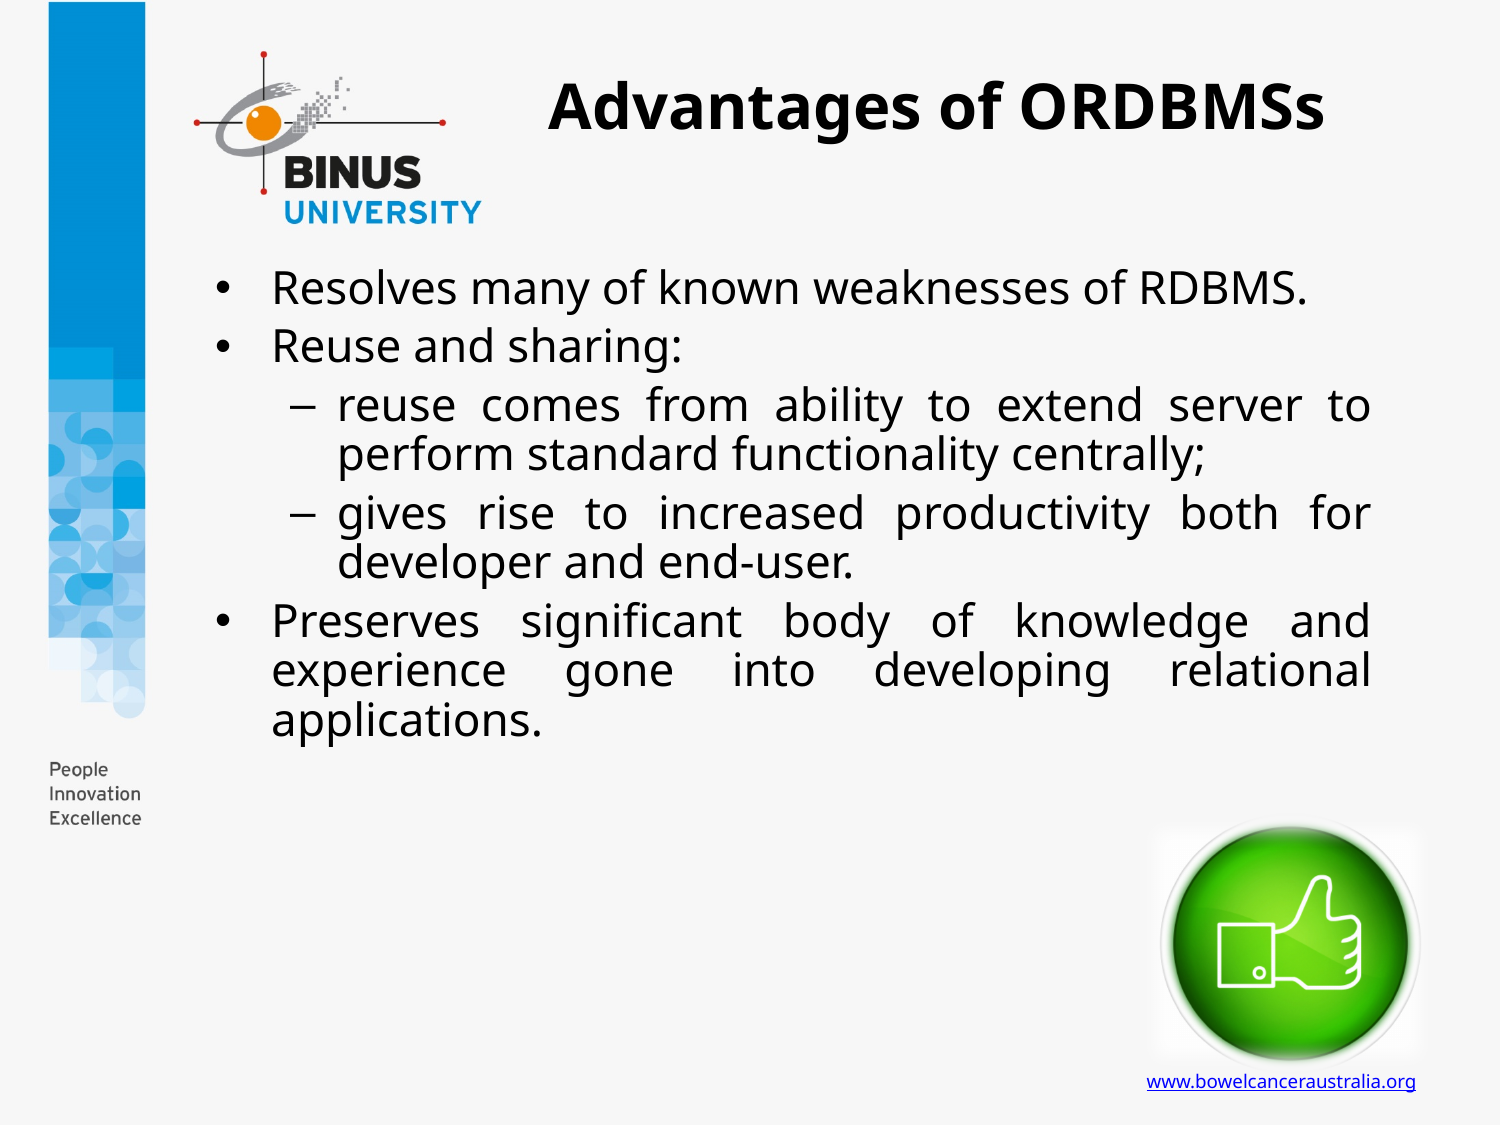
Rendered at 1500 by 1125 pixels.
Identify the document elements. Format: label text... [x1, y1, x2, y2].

list Resolves many of known weaknesses of RDBMS. Reuse and sharing: reuse comes from ability to extend server to perform standard functionality centrally; gives rise to increased productivity both for developer and end-user. Preserves significant body of knowledge and experience gone into developing relational applications. [200, 257, 1388, 1025]
title Advantages of ORDBMSs [249, 59, 1500, 150]
picture [0, 0, 1500, 1076]
text_box www.bowelcanceraustralia.org [1131, 1062, 1431, 1103]
